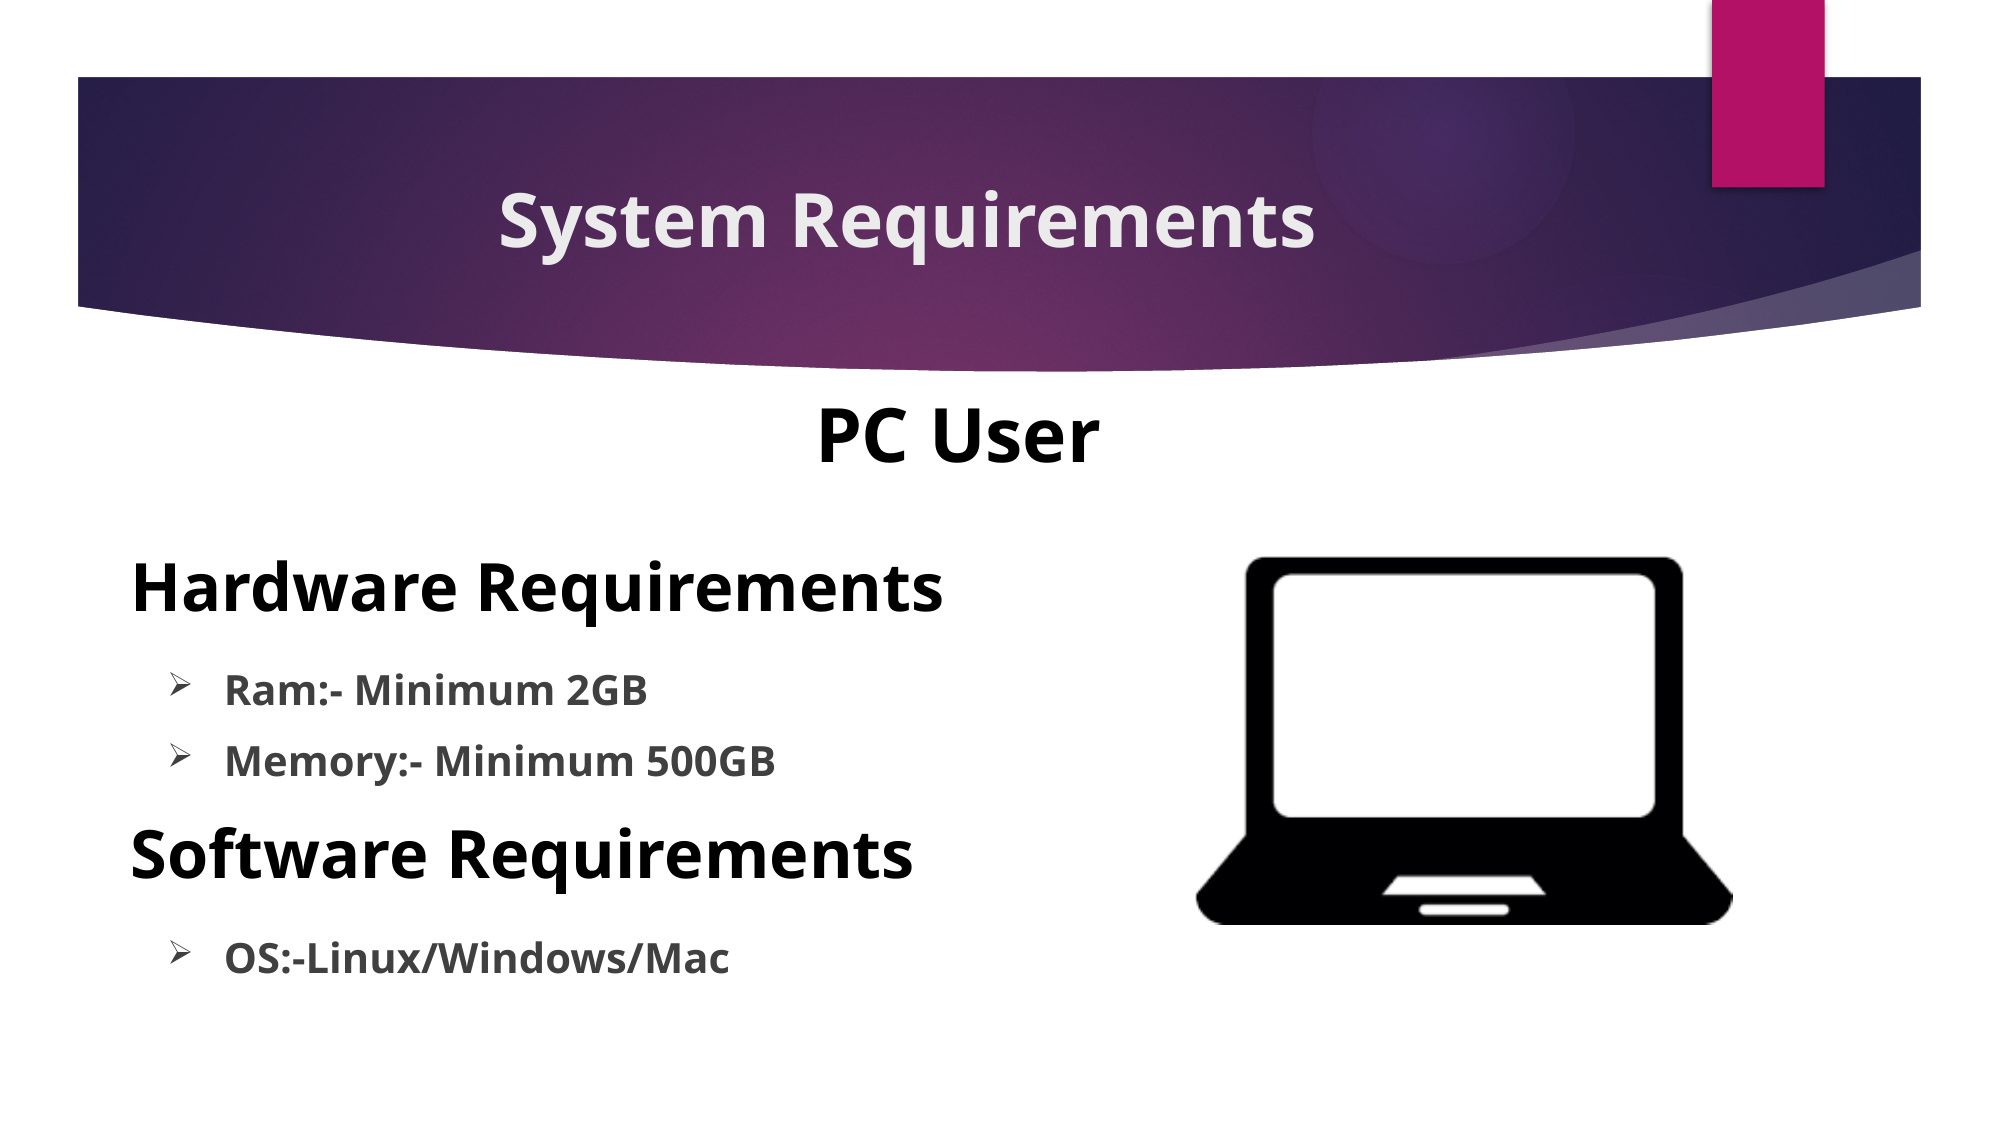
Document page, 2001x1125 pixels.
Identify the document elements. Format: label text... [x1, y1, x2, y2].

title System Requirements [189, 159, 1627, 276]
picture [1195, 555, 1734, 926]
text_box Hardware Requirements [115, 536, 1107, 653]
list Ram:- Minimum 2GB Memory:- Minimum 500GB [152, 656, 1000, 805]
text_box Software Requirements [115, 804, 948, 921]
text_box OS:-Linux/Windows/Mac [152, 923, 1000, 1007]
text_box PC User [234, 380, 1683, 497]
